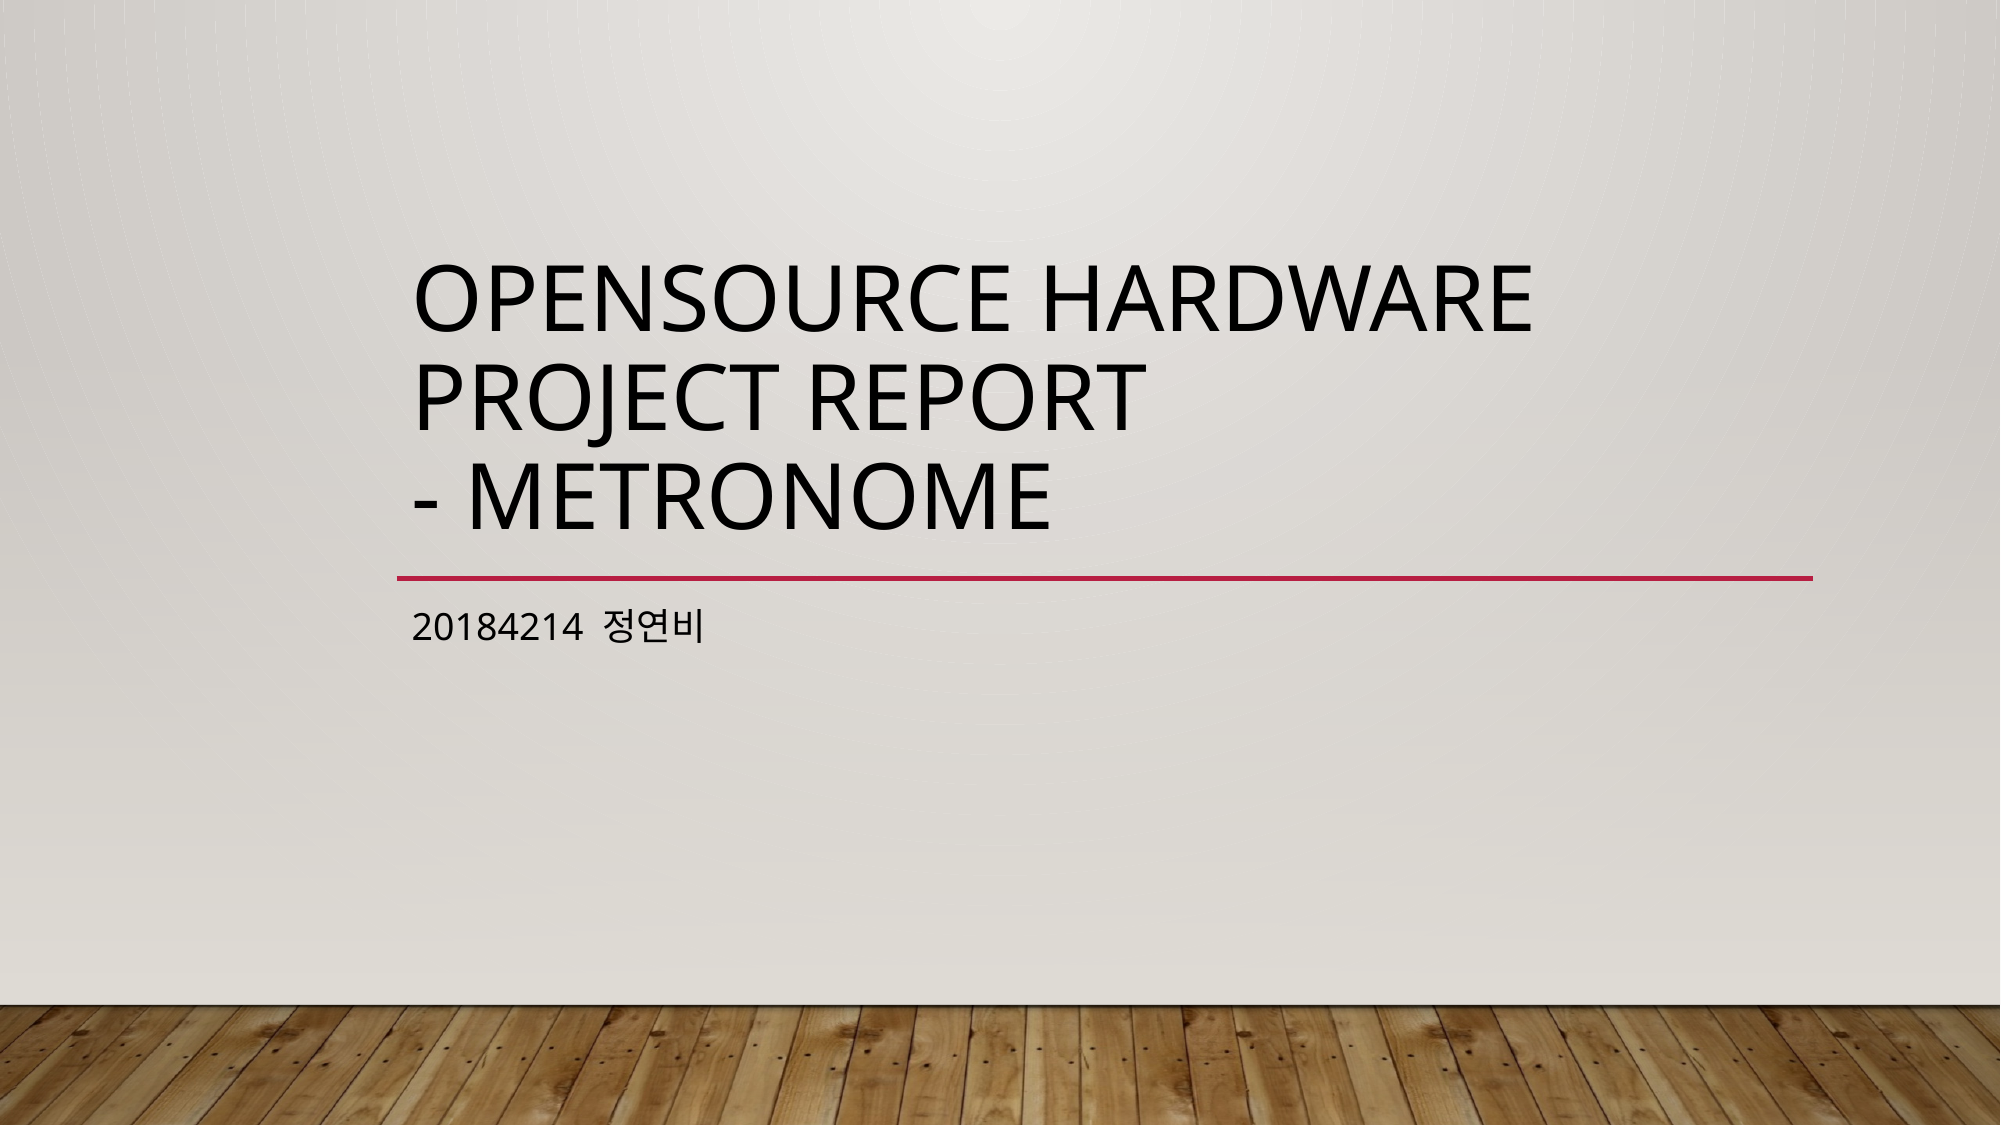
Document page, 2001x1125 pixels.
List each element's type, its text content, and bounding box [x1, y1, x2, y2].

title OPENsource hardware project report - Metronome [396, 132, 1814, 550]
picture [0, 1005, 2000, 1125]
subtitle 20184214 정연비 [396, 579, 1814, 740]
